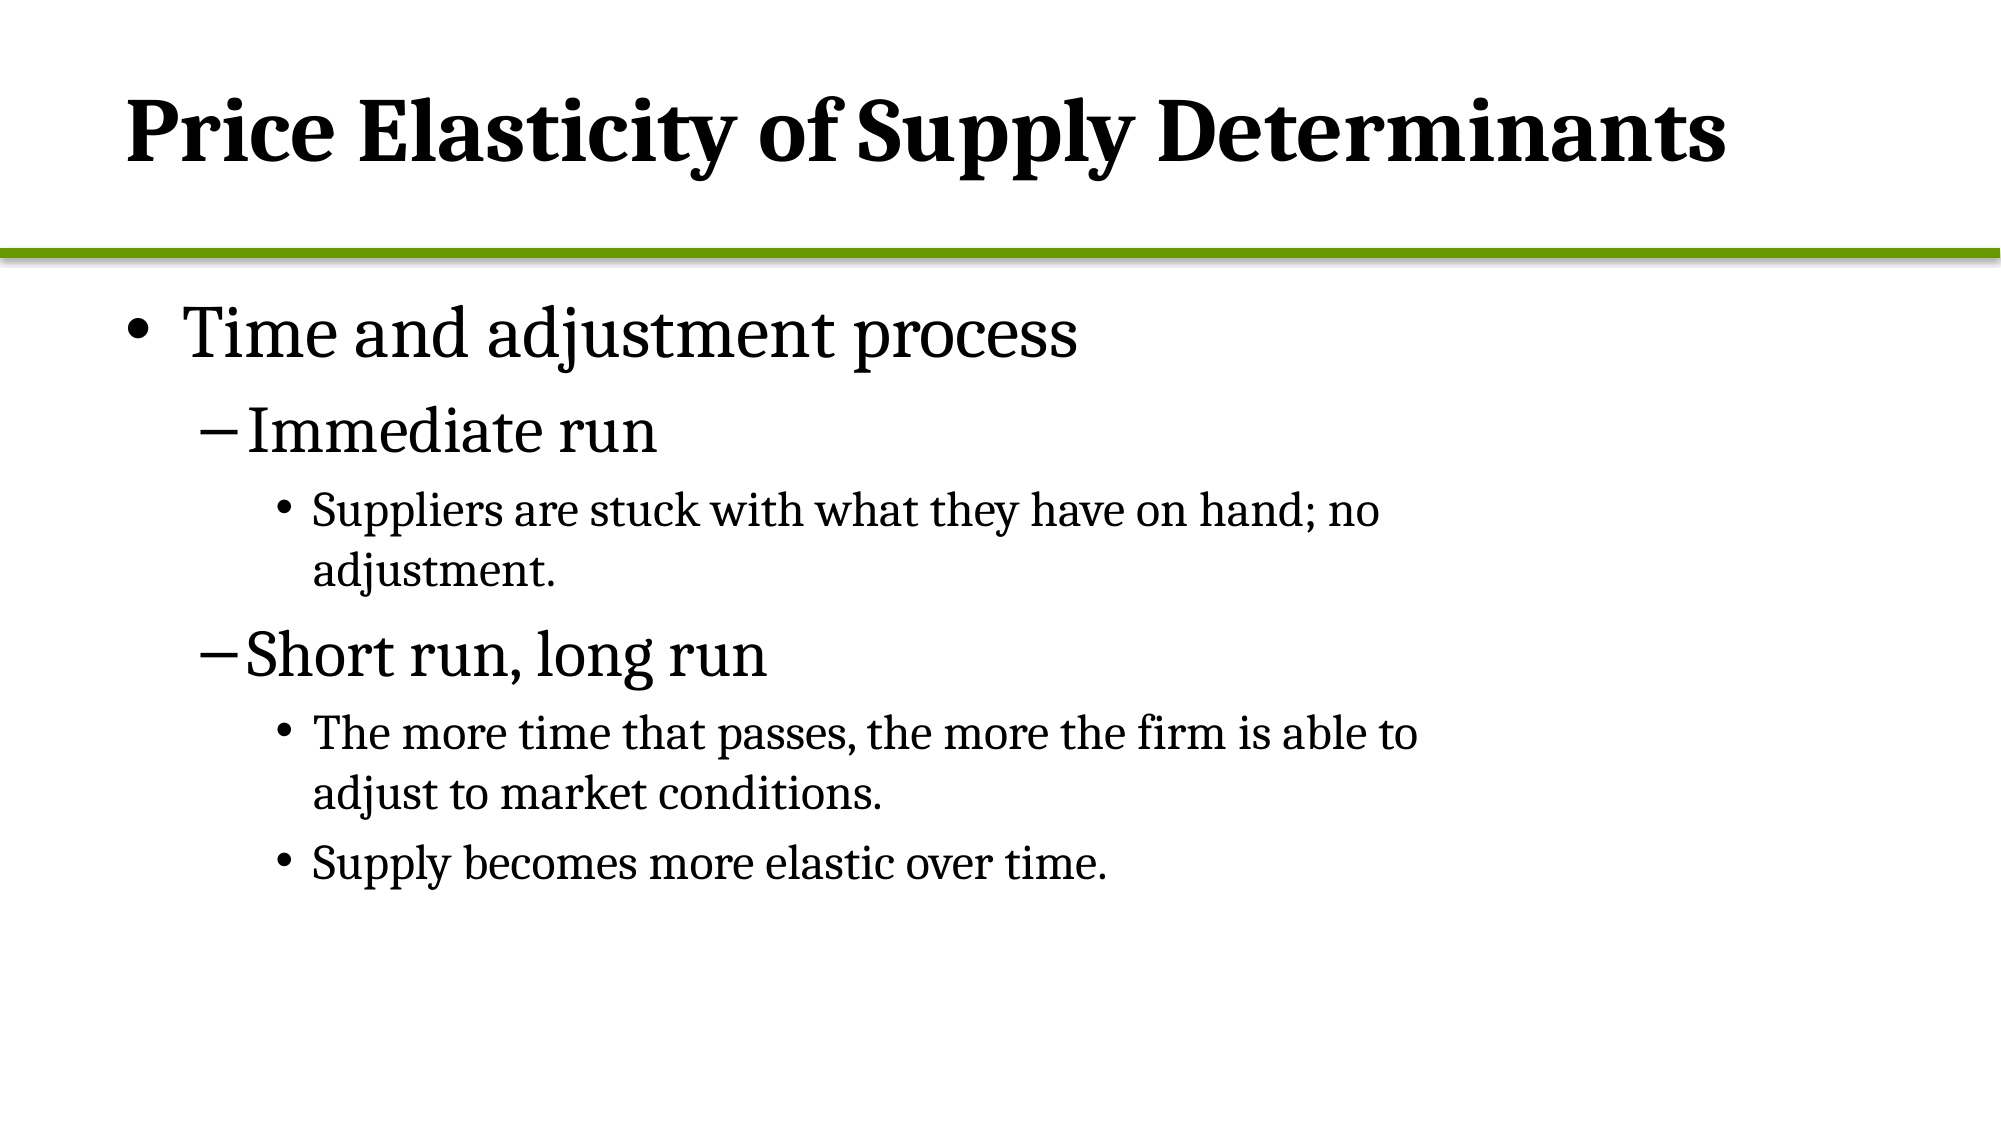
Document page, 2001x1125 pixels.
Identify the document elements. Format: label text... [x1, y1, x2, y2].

title Price Elasticity of Supply Determinants [110, 0, 1786, 251]
list Time and adjustment process Immediate run Suppliers are stuck with what they have on hand; no adjustment. Short run, long run The more time that passes, the more the firm is able to adjust to market conditions. Supply becomes more elastic over time. [110, 275, 1461, 1079]
